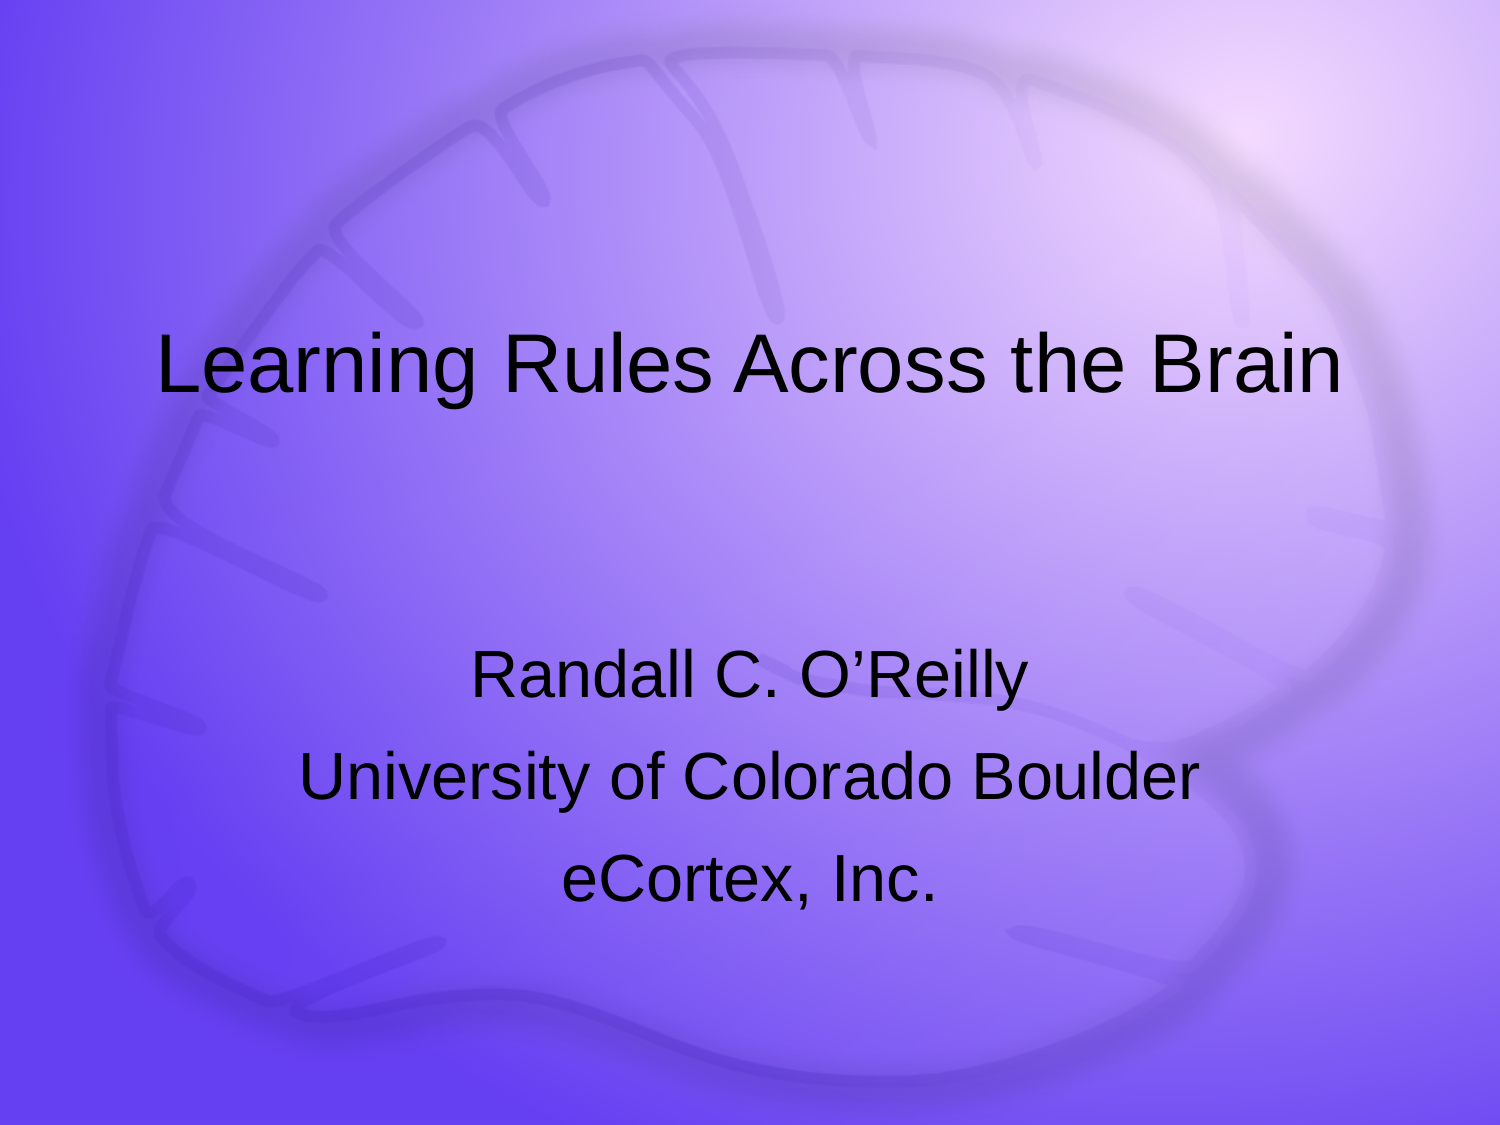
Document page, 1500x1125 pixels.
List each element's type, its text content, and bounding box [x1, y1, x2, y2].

picture [0, 0, 1500, 1125]
subtitle Randall C. O’Reilly University of Colorado Boulder eCortex, Inc. [224, 637, 1276, 926]
title Learning Rules Across the Brain [112, 187, 1388, 541]
